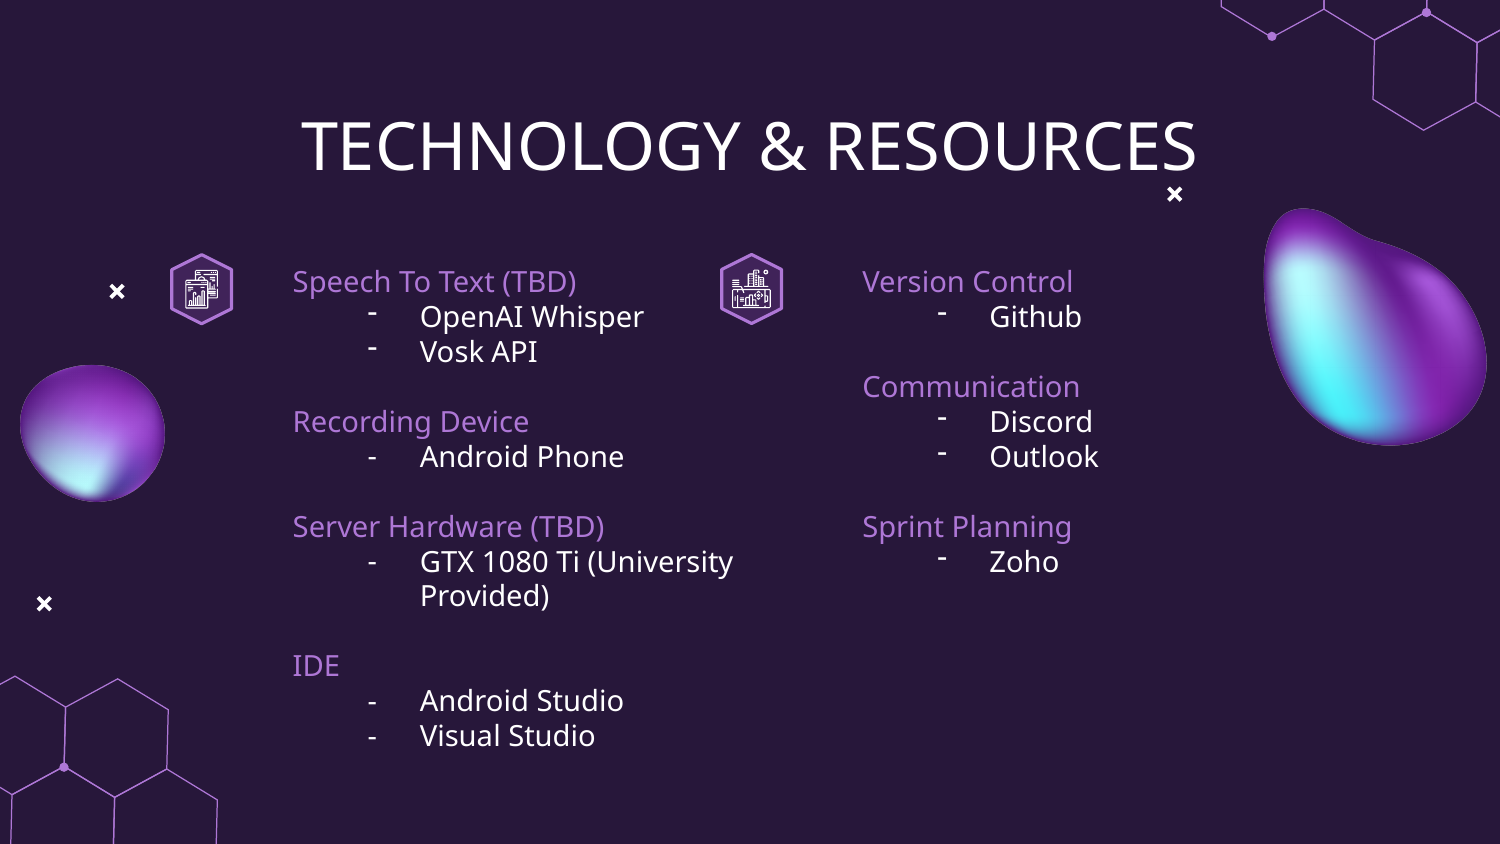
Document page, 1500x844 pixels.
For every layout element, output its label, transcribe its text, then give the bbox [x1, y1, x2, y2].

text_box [110, 284, 124, 298]
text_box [1168, 187, 1182, 201]
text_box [171, 254, 232, 324]
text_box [721, 254, 782, 324]
title TECHNOLOGY & RESOURCES [118, 88, 1382, 183]
picture [0, 329, 194, 531]
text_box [37, 597, 51, 611]
picture [1247, 186, 1500, 461]
subtitle Speech To Text (TBD) OpenAI Whisper​ Vosk API​ Recording Device​ Android Phone​ Server Hardware (TBD)​ GTX 1080 Ti (University Provided)​ IDE​ Android Studio​ Visual Studio​ [254, 248, 753, 689]
text_box Version Control Github Communication Discord Outlook Sprint Planning Zoho​ [824, 248, 1307, 689]
